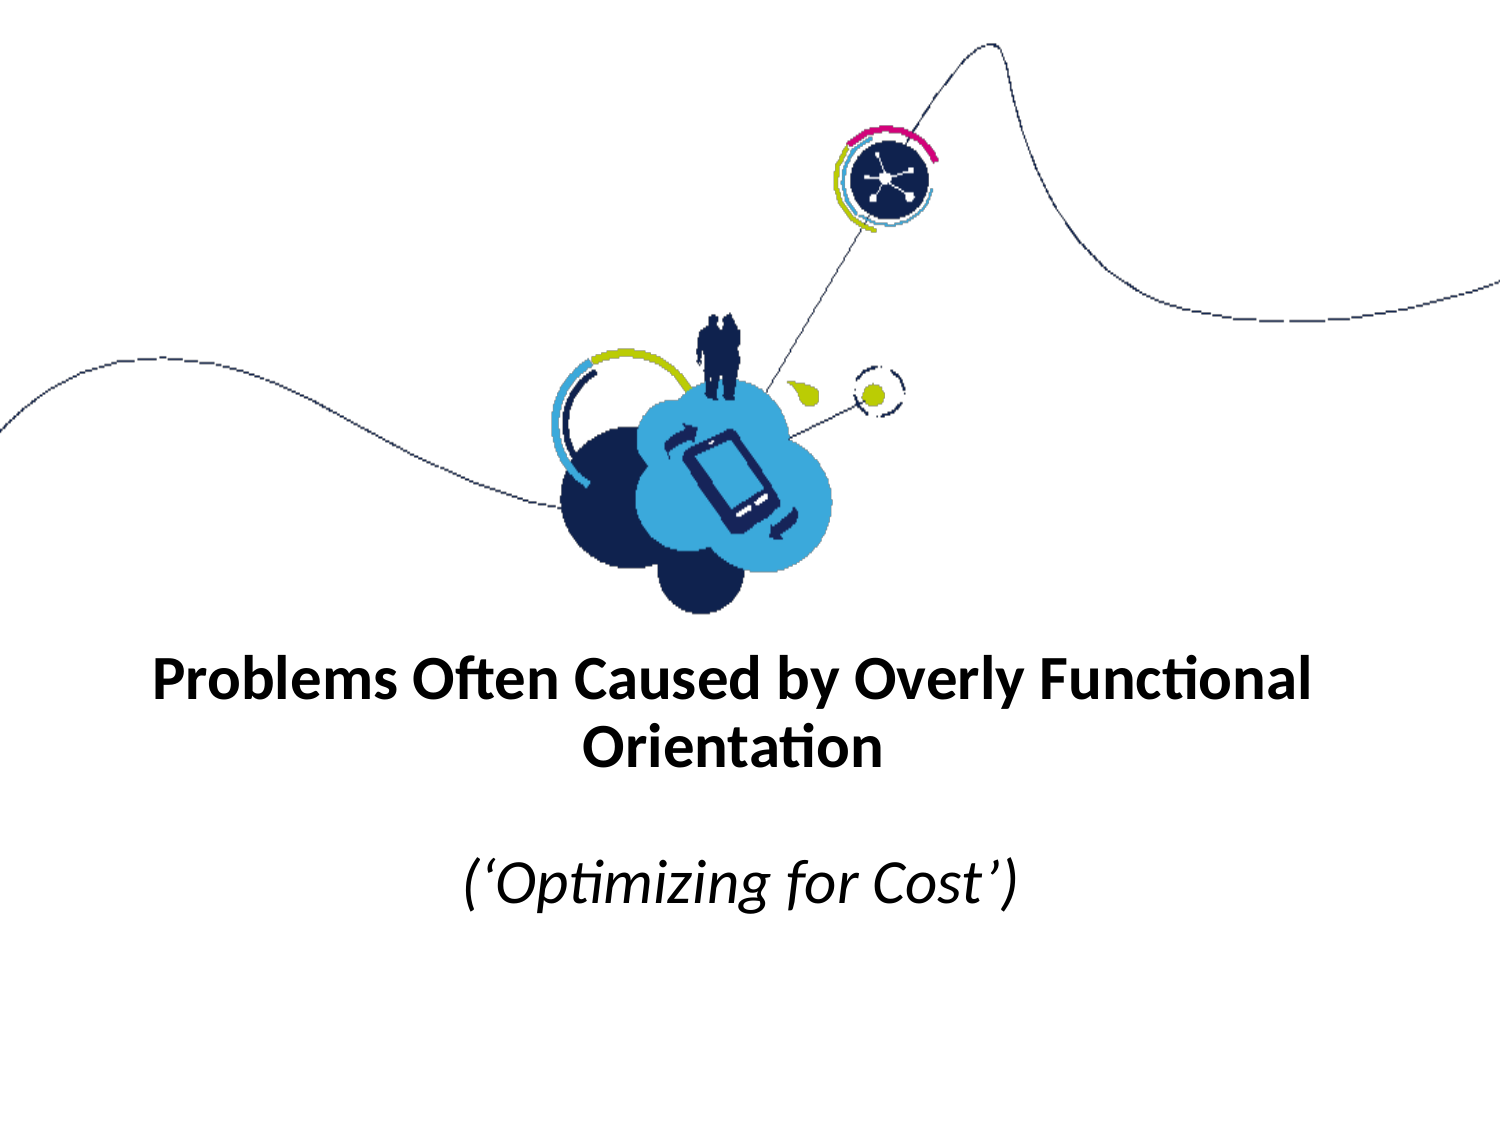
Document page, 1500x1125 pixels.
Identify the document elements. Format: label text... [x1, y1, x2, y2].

title Problems Often Caused by Overly Functional Orientation (‘Optimizing for Cost’) [96, 637, 1372, 926]
picture [0, 0, 1500, 643]
